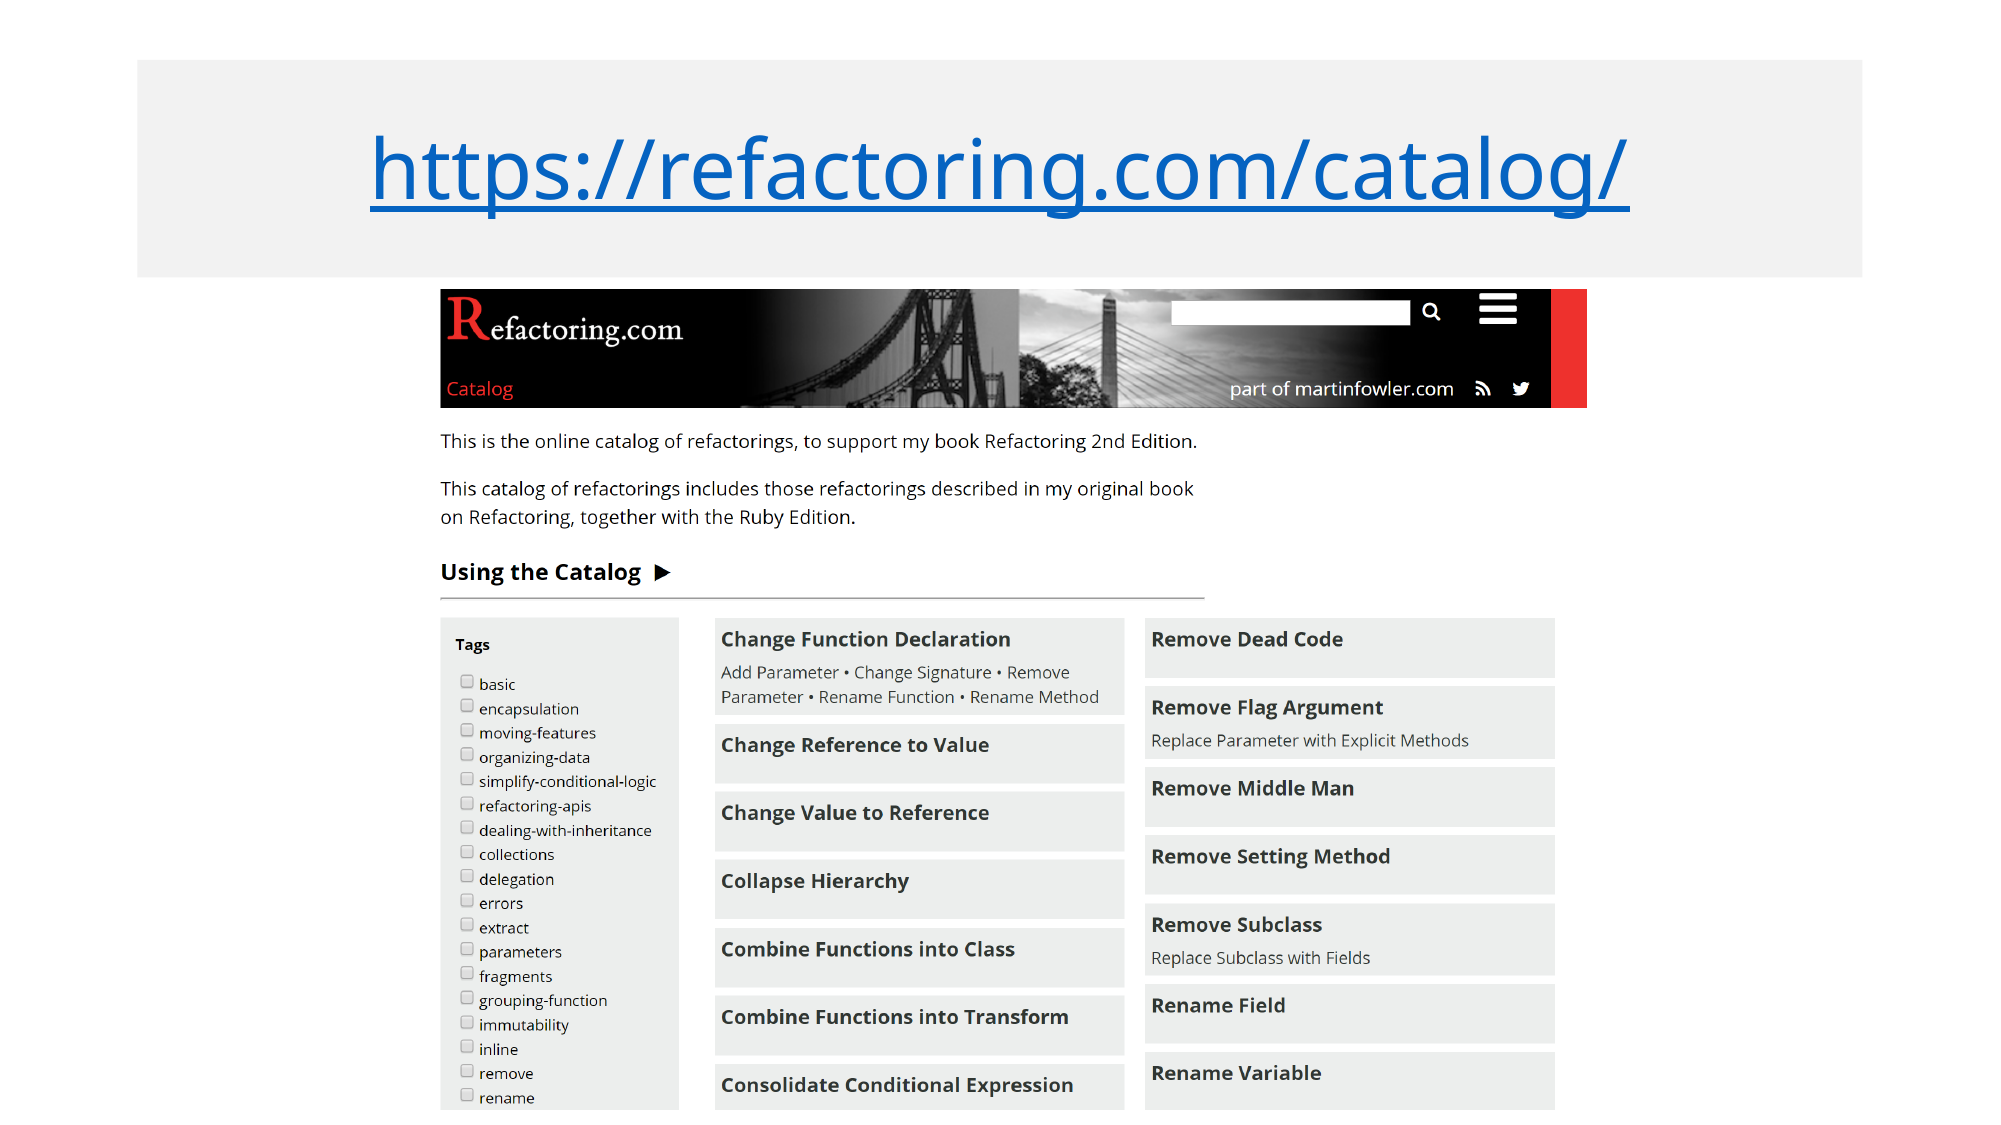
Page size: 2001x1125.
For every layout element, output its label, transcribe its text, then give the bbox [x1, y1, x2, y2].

title https://refactoring.com/catalog/ [137, 59, 1863, 278]
picture [433, 289, 1593, 1110]
